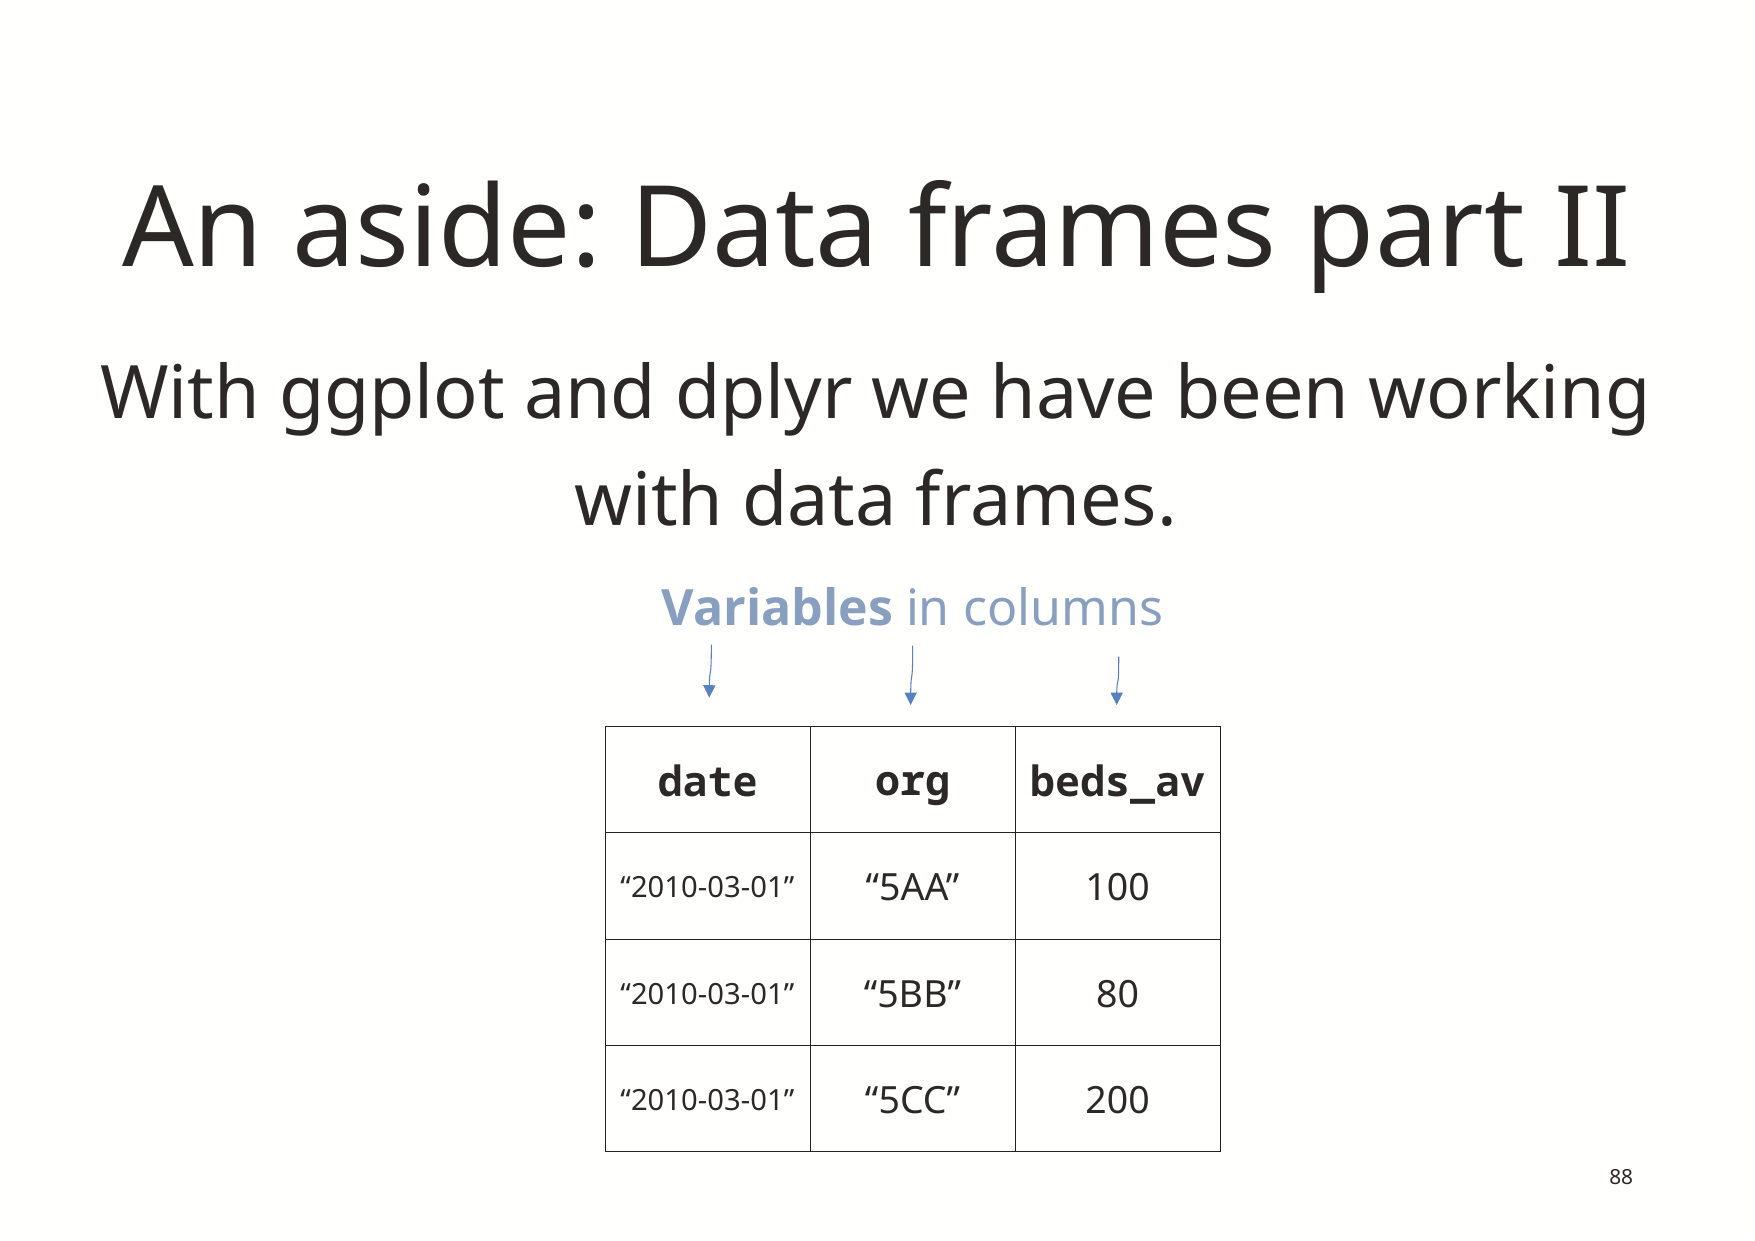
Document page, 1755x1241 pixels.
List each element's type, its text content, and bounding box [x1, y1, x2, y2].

text_box beds_av [1015, 726, 1221, 832]
title An aside: Data frames part II [109, 182, 1645, 285]
slide_number 88 [1526, 1151, 1645, 1211]
text_box date [604, 726, 810, 832]
text_box [1015, 940, 1221, 1046]
text_box “2010-03-01” [604, 832, 810, 940]
text_box Variables in columns [606, 567, 1219, 643]
text_box 100 [1015, 832, 1221, 940]
text_box “2010-03-01” [604, 1045, 810, 1152]
list With ggplot and dplyr we have been working with data frames. [41, 285, 1710, 1152]
